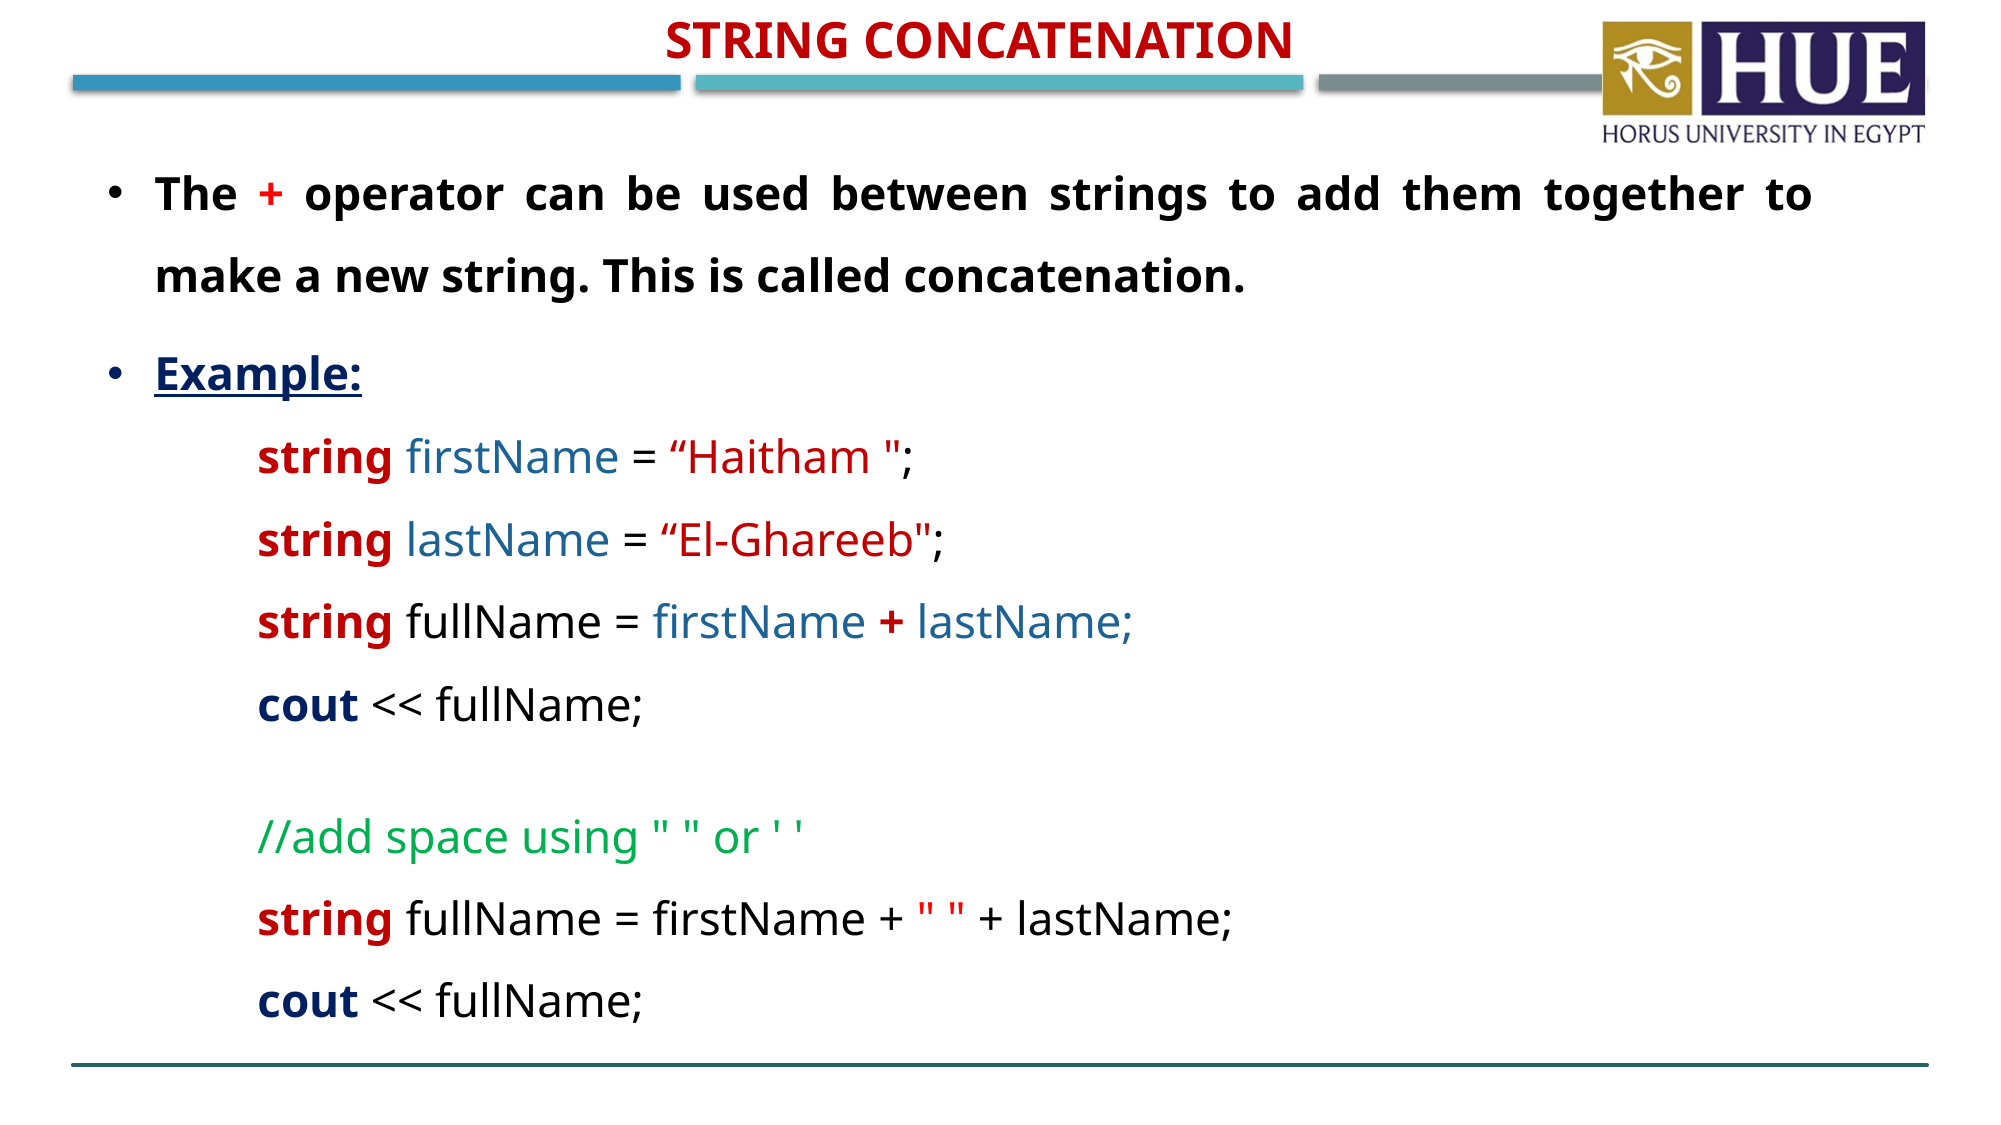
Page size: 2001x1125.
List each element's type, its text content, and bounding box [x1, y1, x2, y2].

text_box String Concatenation [649, 6, 1719, 84]
text_box The + operator can be used between strings to add them together to make a new string. This is called concatenation. Example: string firstName = “Haitham "; string lastName = “El-Ghareeb"; string fullName = firstName + lastName; cout << fullName; //add space using " " or ' ' string fullName = firstName + " " + lastName; cout << fullName; [92, 129, 1829, 1035]
picture [1602, 21, 1927, 146]
